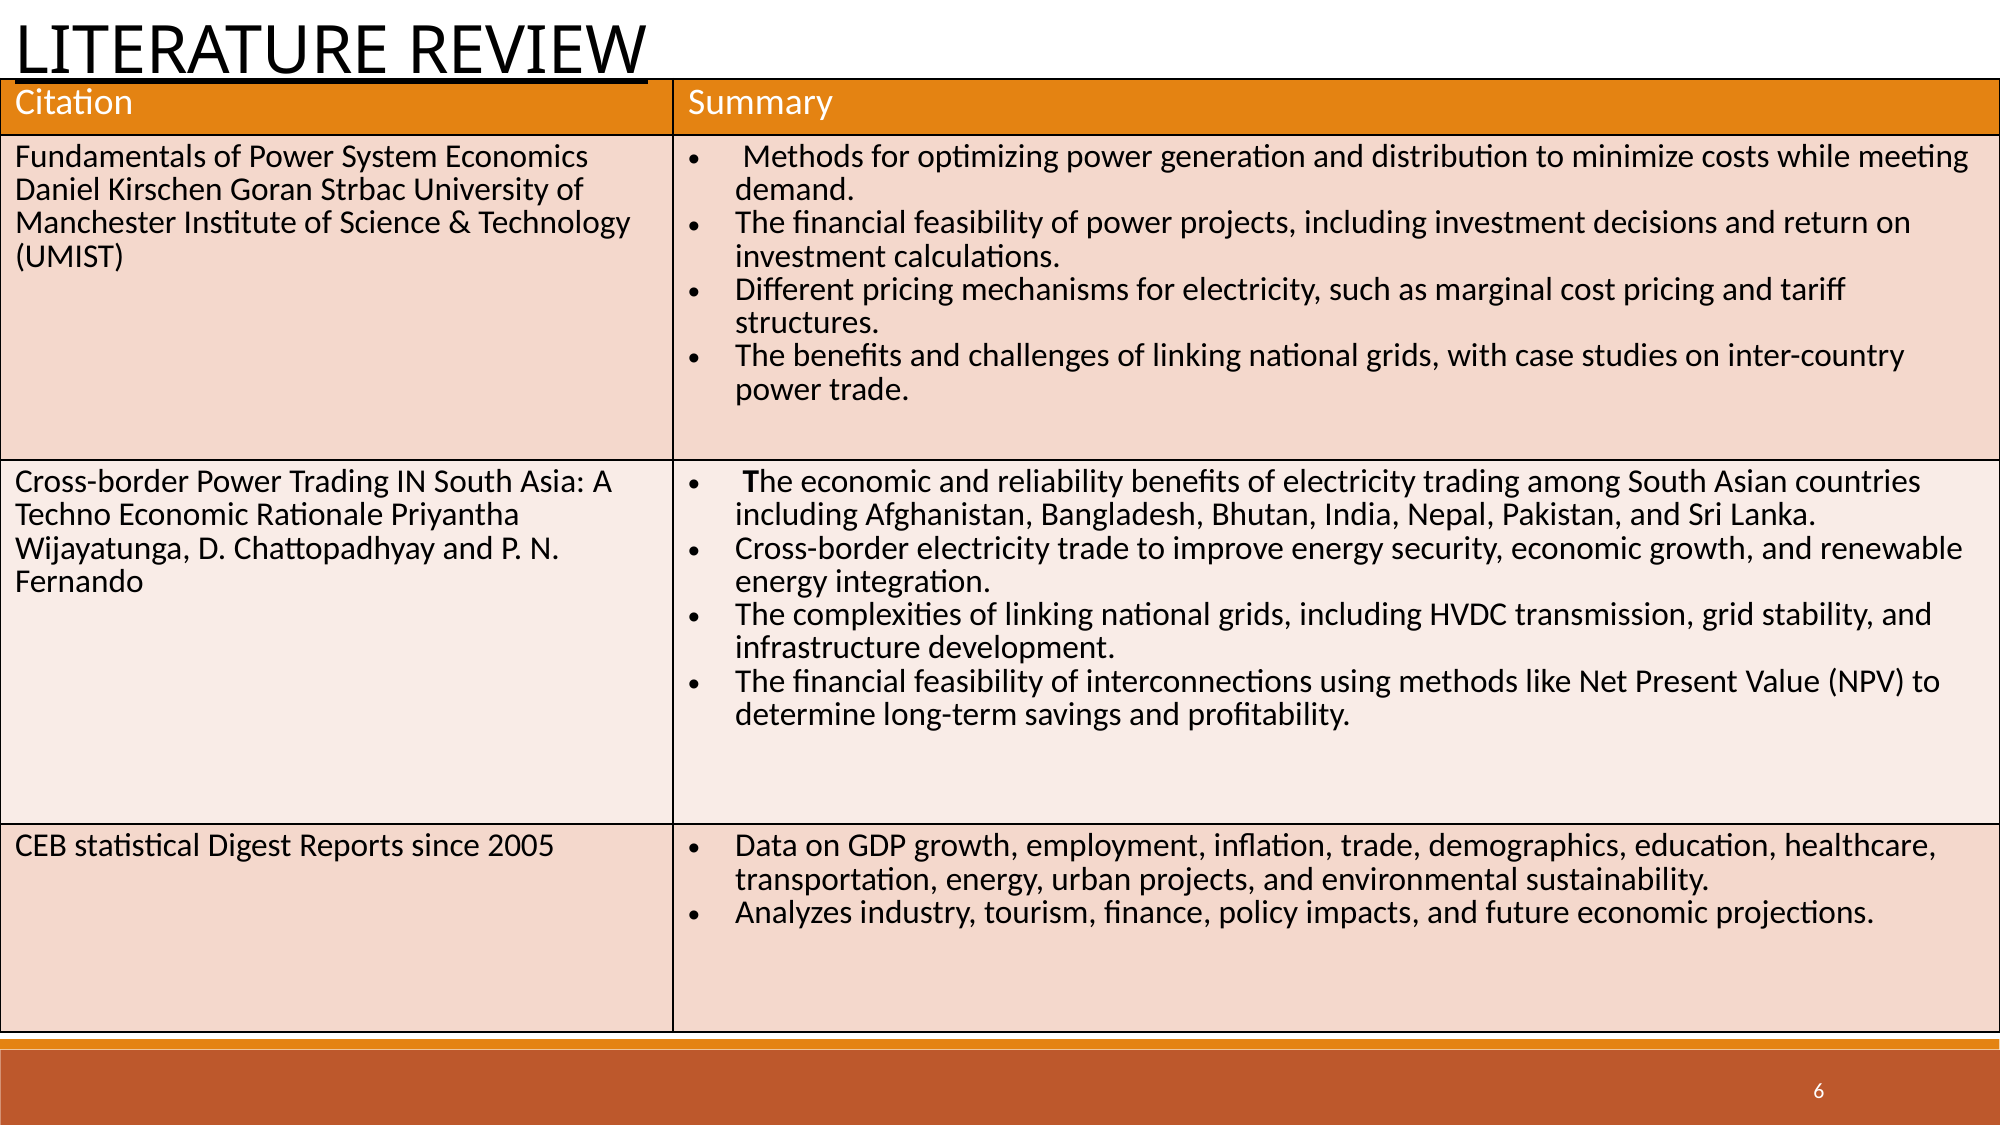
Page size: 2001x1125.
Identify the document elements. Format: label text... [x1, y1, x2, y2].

slide_number 6 [1624, 1059, 1840, 1120]
table_cell Methods for optimizing power generation and distribution to minimize costs while meeting demand. The financial feasibility of power projects, including investment decisions and return on investment calculations. Different pricing mechanisms for electricity, such as marginal cost pricing and tariff structures. The benefits and challenges of linking national grids, with case studies on inter-country power trade. [674, 136, 1999, 459]
table_header Summary [674, 80, 1999, 134]
table_cell Data on GDP growth, employment, inflation, trade, demographics, education, healthcare, transportation, energy, urban projects, and environmental sustainability. Analyzes industry, tourism, finance, policy impacts, and future economic projections. [674, 825, 1999, 1031]
table_cell CEB statistical Digest Reports since 2005 [1, 825, 672, 1031]
table_cell Cross-border Power Trading IN South Asia: A Techno Economic Rationale Priyantha Wijayatunga, D. Chattopadhyay and P. N. Fernando [1, 461, 672, 823]
table_header Citation [1, 95, 672, 134]
table_cell The economic and reliability benefits of electricity trading among South Asian countries including Afghanistan, Bangladesh, Bhutan, India, Nepal, Pakistan, and Sri Lanka. Cross-border electricity trade to improve energy security, economic growth, and renewable energy integration. The complexities of linking national grids, including HVDC transmission, grid stability, and infrastructure development. The financial feasibility of interconnections using methods like Net Present Value (NPV) to determine long-term savings and profitability. [674, 461, 1999, 823]
table_cell Fundamentals of Power System Economics Daniel Kirschen Goran Strbac University of Manchester Institute of Science & Technology (UMIST) [1, 136, 672, 459]
text_box LITERATURE REVIEW [0, 0, 958, 95]
